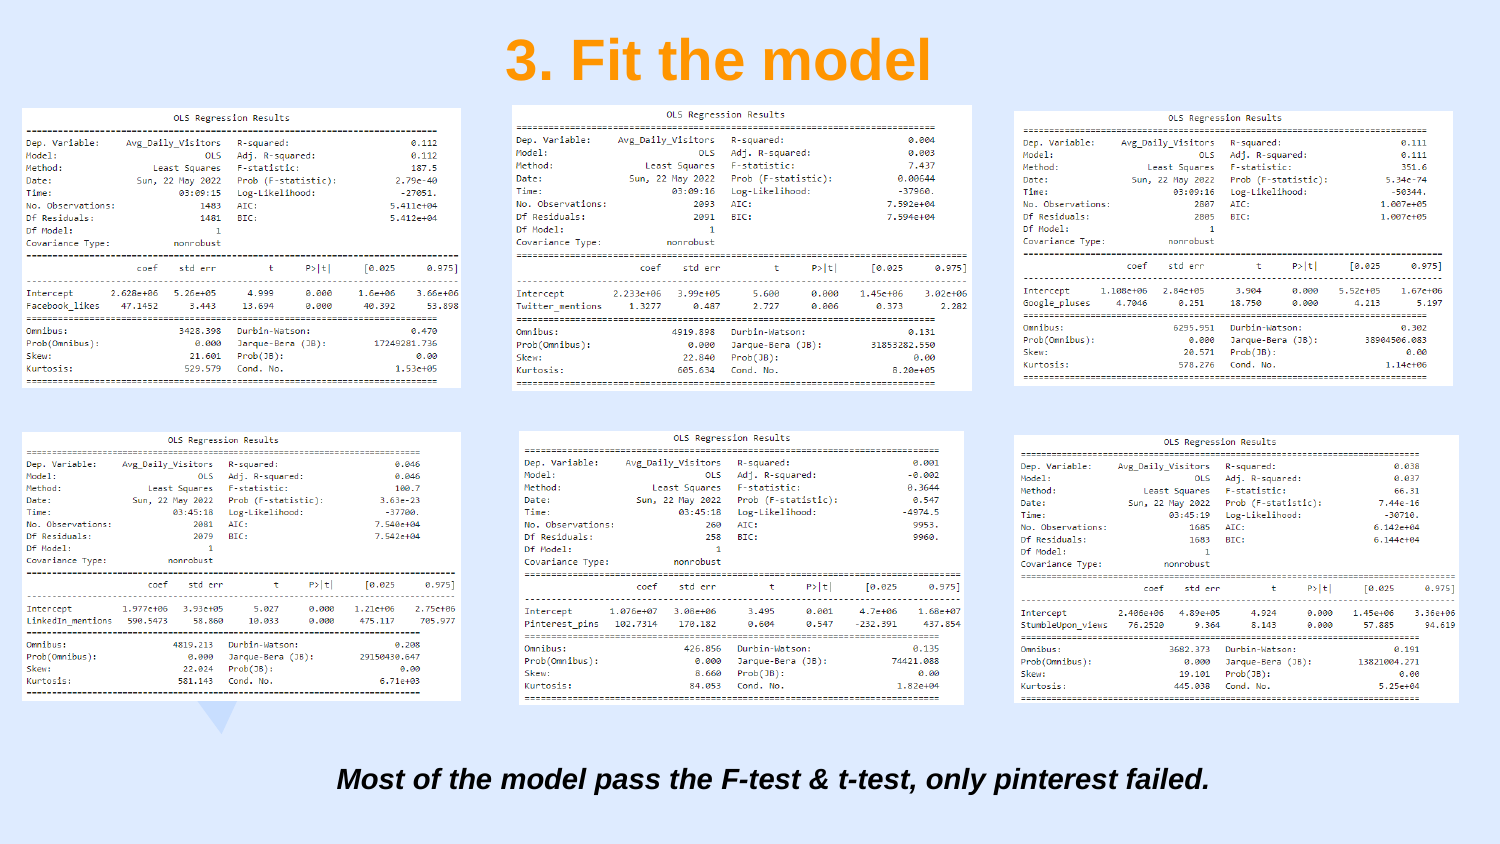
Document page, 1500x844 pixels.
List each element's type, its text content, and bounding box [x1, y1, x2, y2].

picture [511, 105, 972, 392]
text_box Most of the model pass the F-test & t-test, only pinterest failed. [321, 745, 1286, 811]
title 3. Fit the model [49, 7, 1316, 100]
picture [22, 432, 462, 701]
picture [22, 108, 462, 389]
picture [1013, 435, 1459, 703]
picture [1013, 110, 1453, 386]
picture [519, 430, 965, 706]
